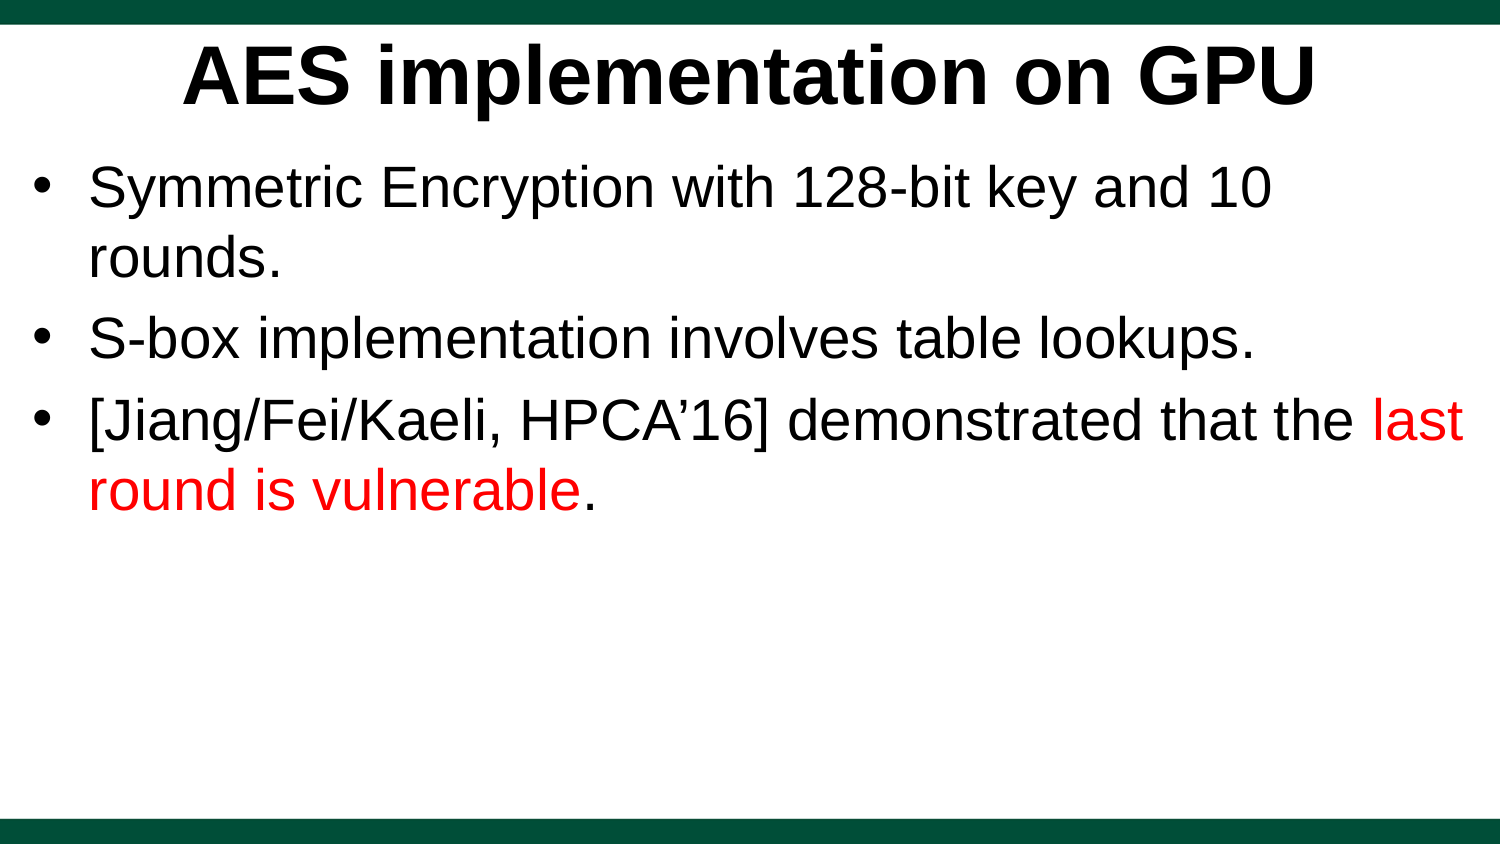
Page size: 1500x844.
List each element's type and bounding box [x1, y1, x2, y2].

list [17, 141, 1483, 754]
picture [0, 0, 1500, 844]
title [17, 1, 1483, 141]
